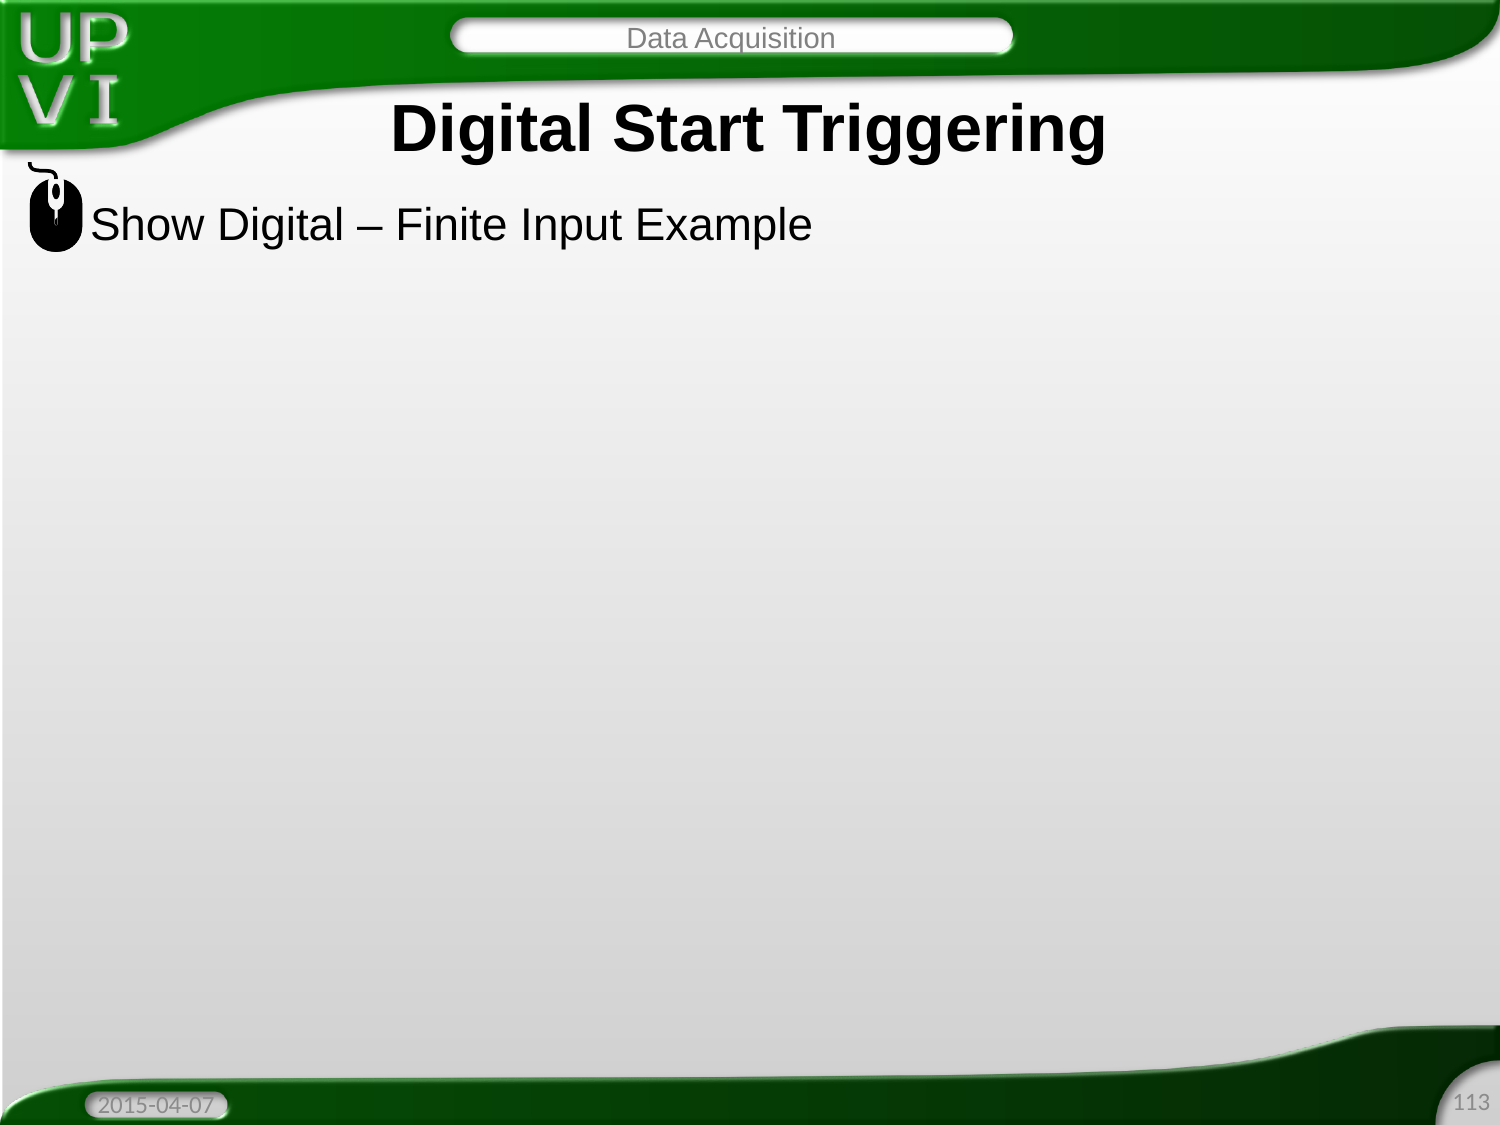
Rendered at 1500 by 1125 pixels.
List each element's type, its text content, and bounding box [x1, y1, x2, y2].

picture [0, 0, 1500, 1125]
list Show Digital – Finite Input Example [37, 187, 1463, 1005]
title Digital Start Triggering [75, 75, 1425, 175]
footer Data Acquisition [450, 6, 1013, 67]
slide_number 113 [1155, 1069, 1500, 1125]
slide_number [75, 1073, 238, 1125]
